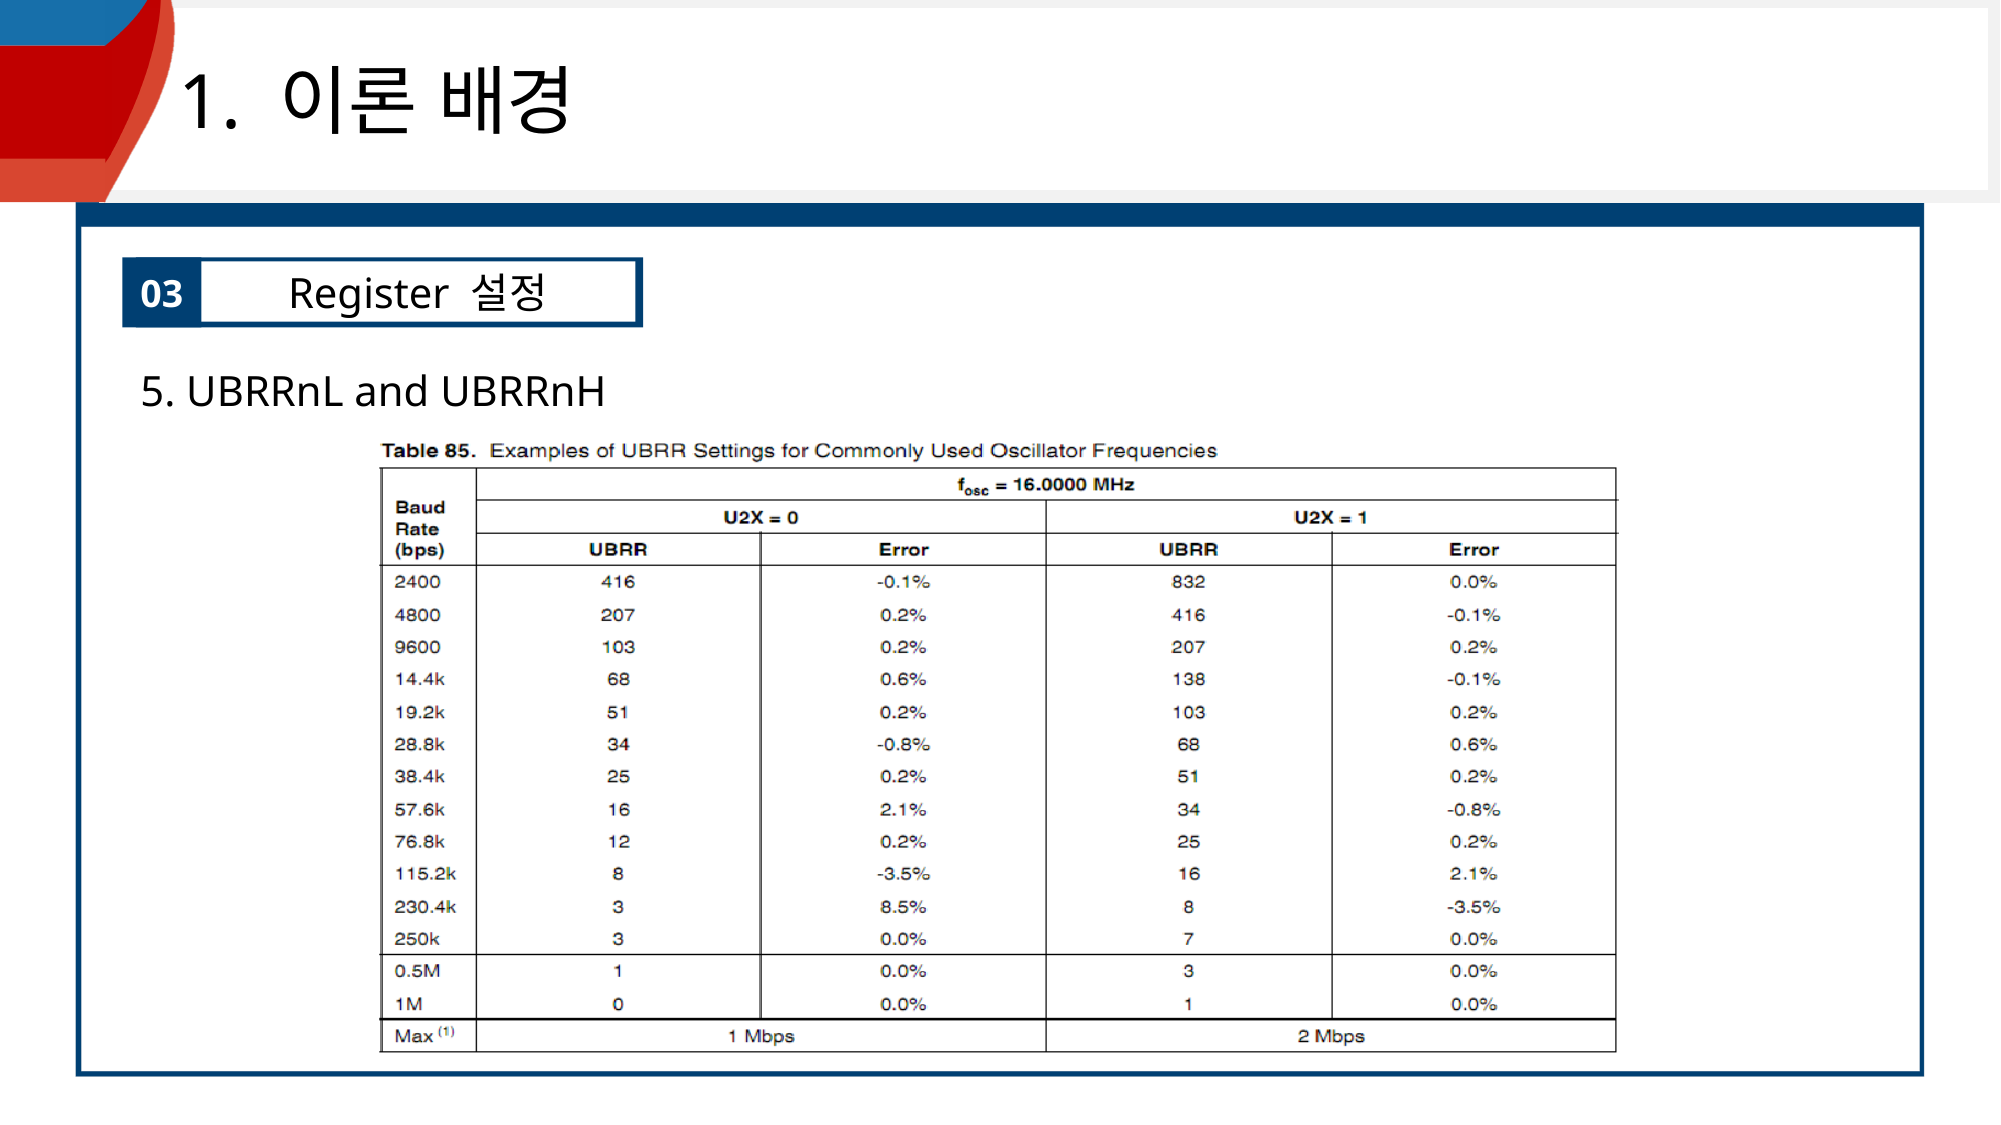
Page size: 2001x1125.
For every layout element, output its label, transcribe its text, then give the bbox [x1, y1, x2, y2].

text_box 1. 이론 배경 [184, 0, 1995, 198]
text_box 5. UBRRnL and UBRRnH [125, 356, 1126, 422]
text_box 03 [121, 256, 202, 328]
text_box [75, 201, 1925, 1078]
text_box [0, 0, 184, 203]
text_box [80, 226, 1921, 1072]
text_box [135, 257, 644, 328]
picture [370, 433, 1630, 1058]
